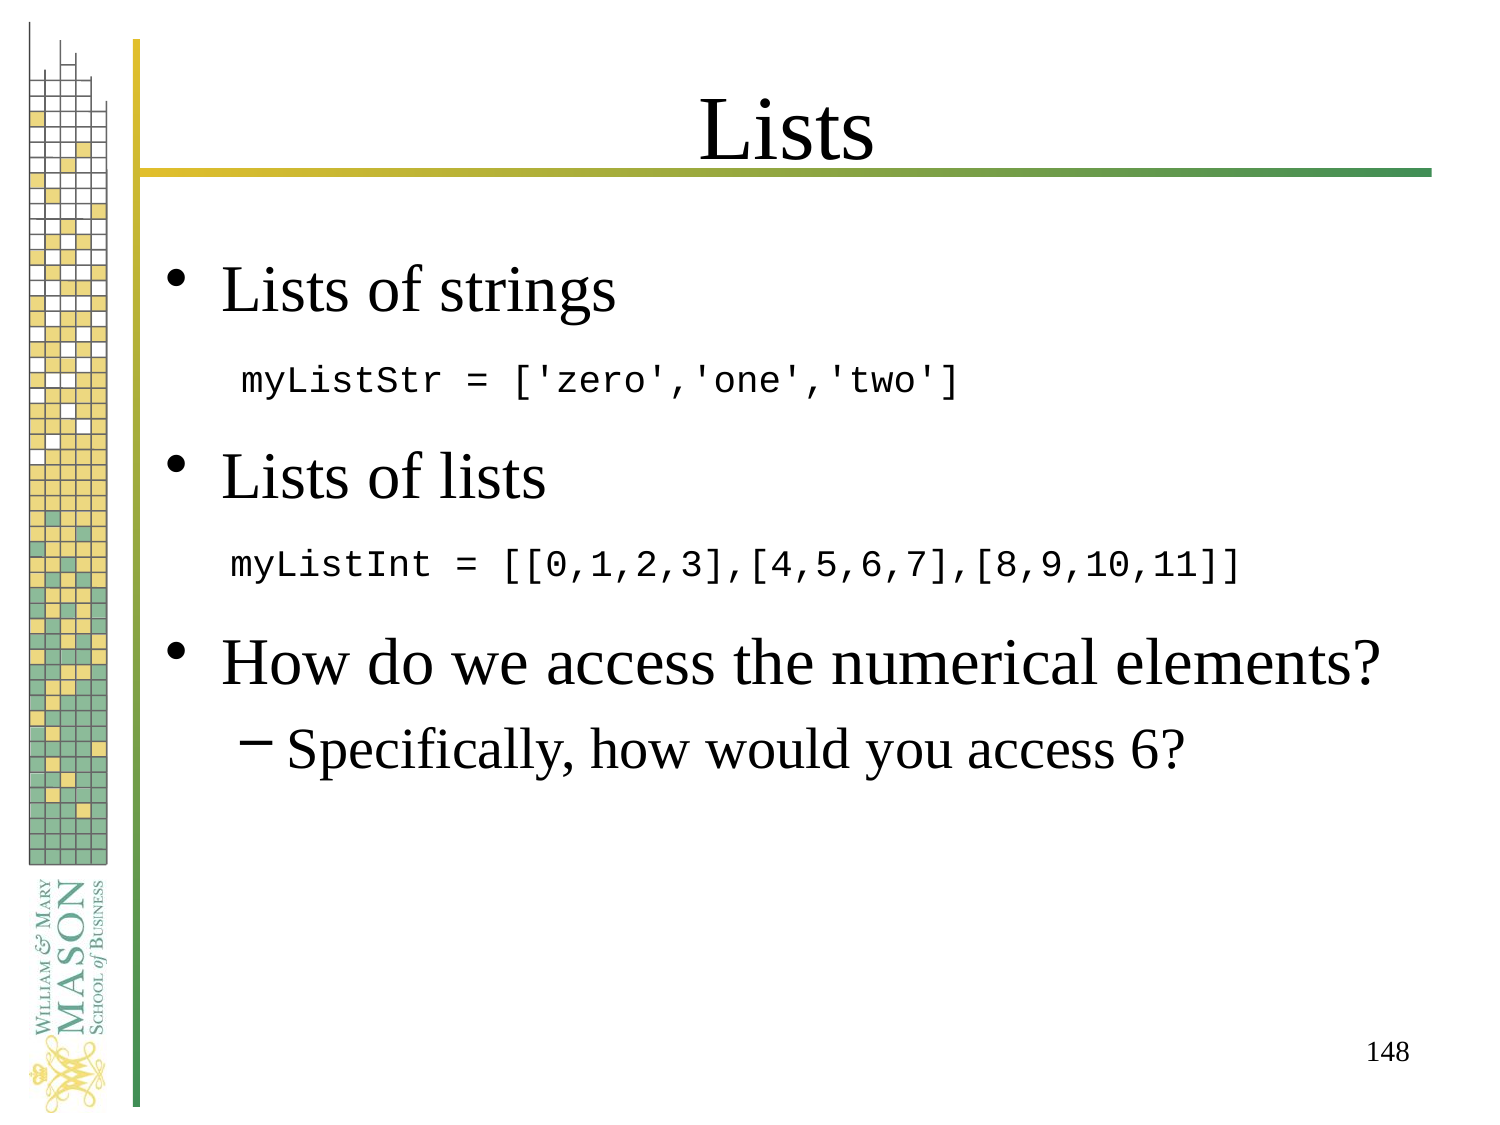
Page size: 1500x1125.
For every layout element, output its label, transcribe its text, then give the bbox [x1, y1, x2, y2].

list Lists of strings Lists of lists How do we access the numerical elements? Specifically, how would you access 6? [150, 237, 1425, 1005]
table_header Description [29, 879, 107, 1113]
title Lists [150, 45, 1425, 200]
slide_number 148 [1048, 1024, 1426, 1103]
text_box myListInt = [[0,1,2,3],[4,5,6,7],[8,9,10,11]] [215, 531, 1258, 591]
text_box myListStr = ['zero','one','two'] [226, 347, 976, 408]
